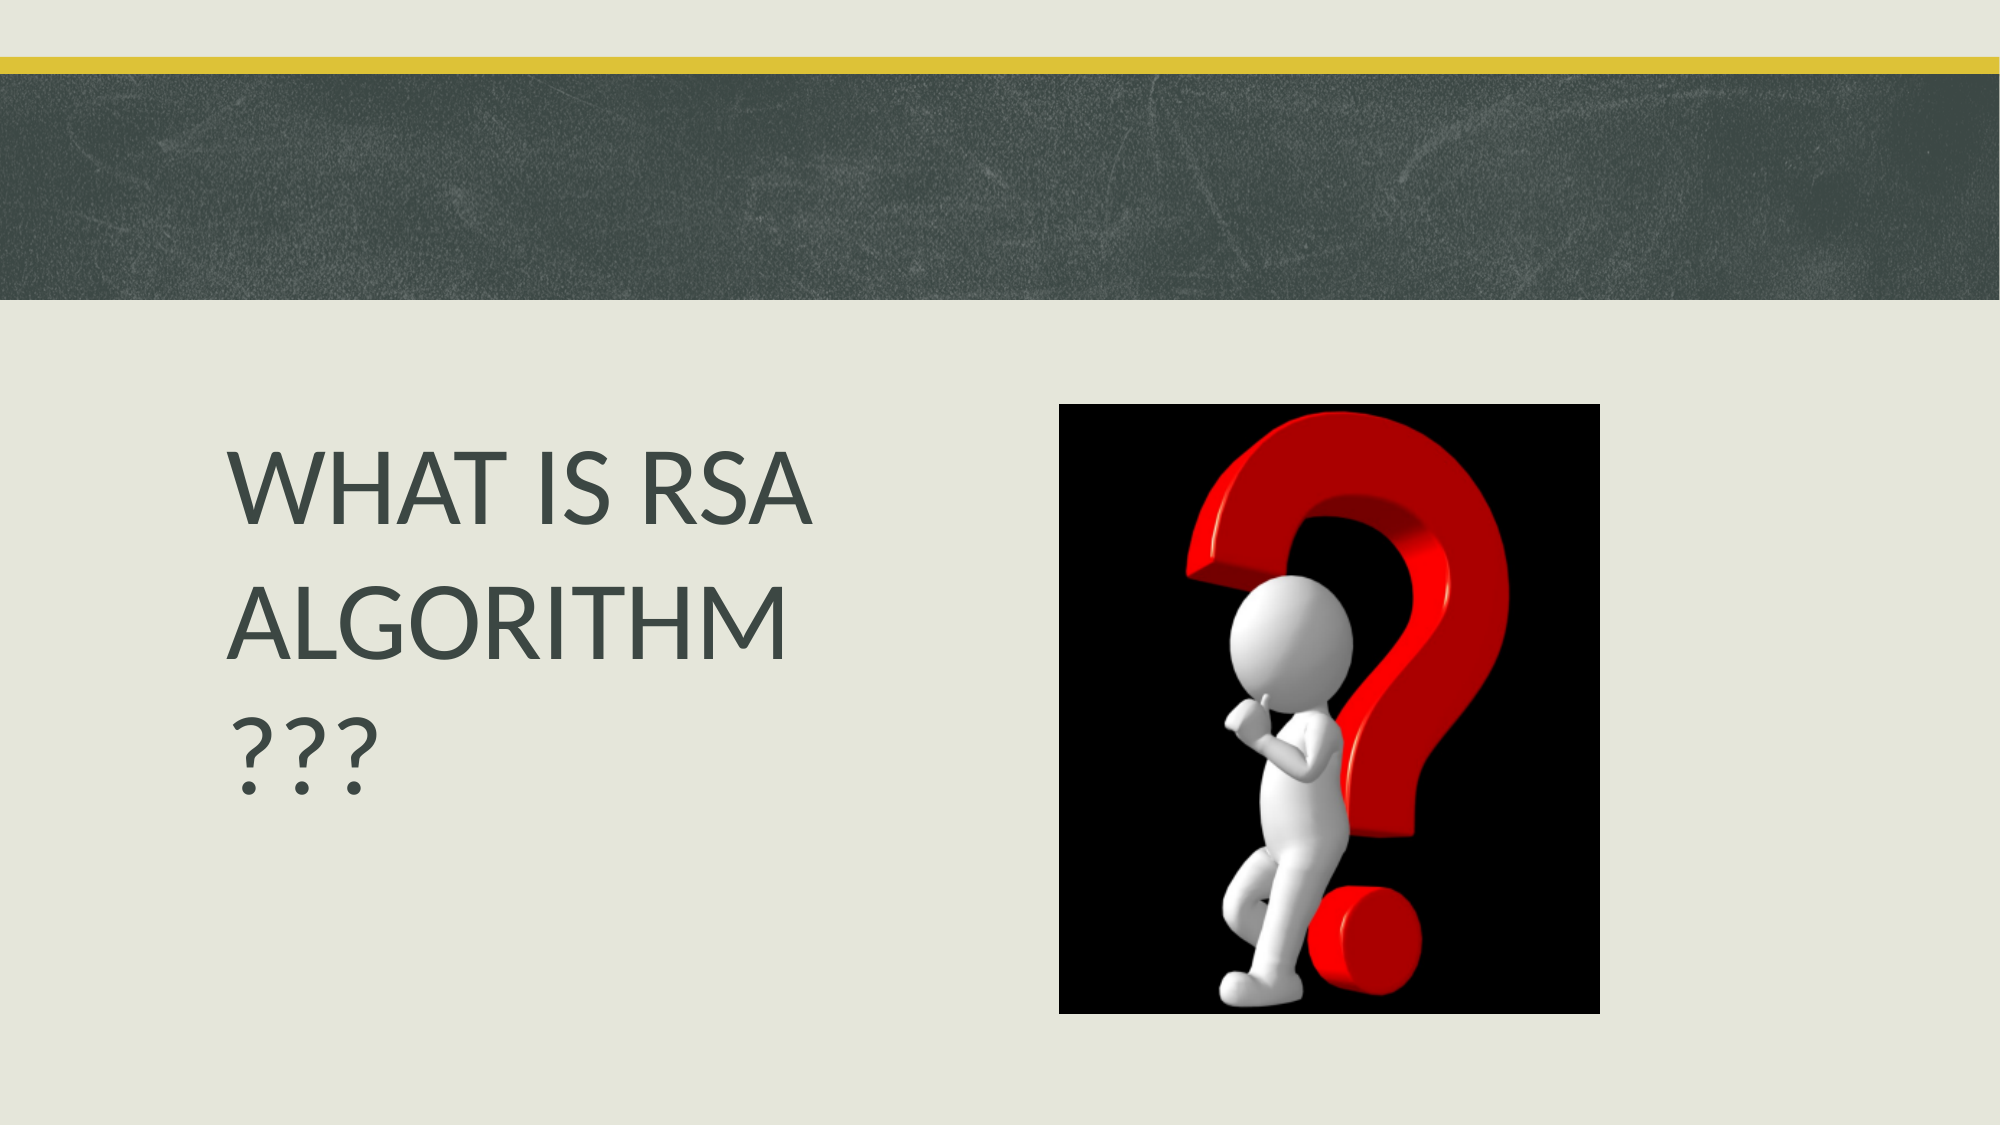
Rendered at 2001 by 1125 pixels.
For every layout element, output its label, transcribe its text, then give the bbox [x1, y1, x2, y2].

picture [0, 74, 2000, 300]
list WHAT IS RSA ALGORITHM??? [211, 404, 841, 1014]
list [1059, 404, 1600, 1014]
